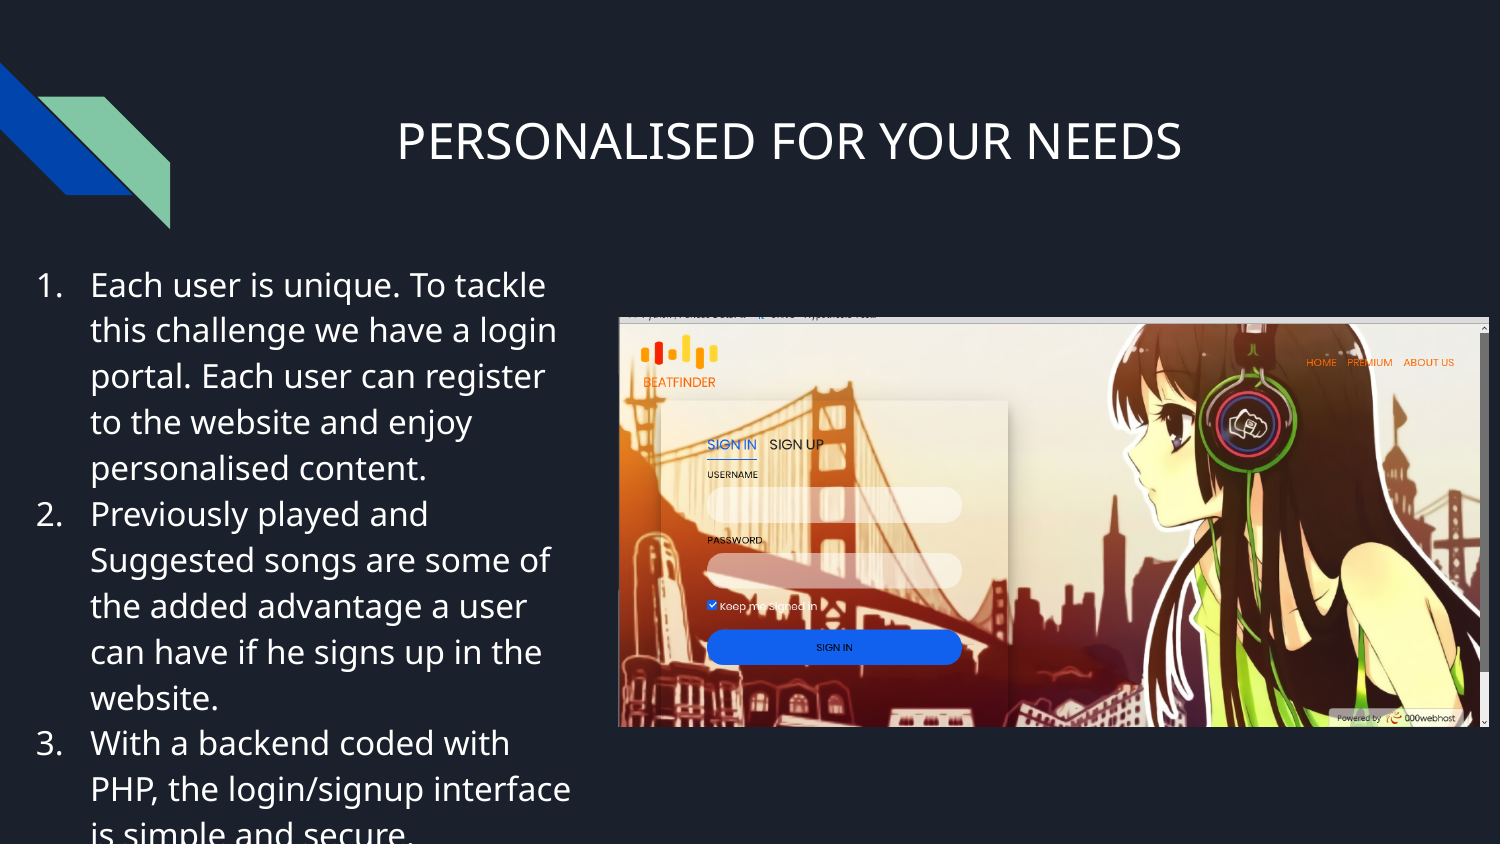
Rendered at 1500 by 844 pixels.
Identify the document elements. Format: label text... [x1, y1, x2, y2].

picture [618, 316, 1500, 825]
list Each user is unique. To tackle this challenge we have a login portal. Each user can register to the website and enjoy personalised content. Previously played and Suggested songs are some of the added advantage a user can have if he signs up in the website. With a backend coded with PHP, the login/signup interface is simple and secure. [0, 317, 598, 795]
title PERSONALISED FOR YOUR NEEDS [212, 64, 1368, 215]
